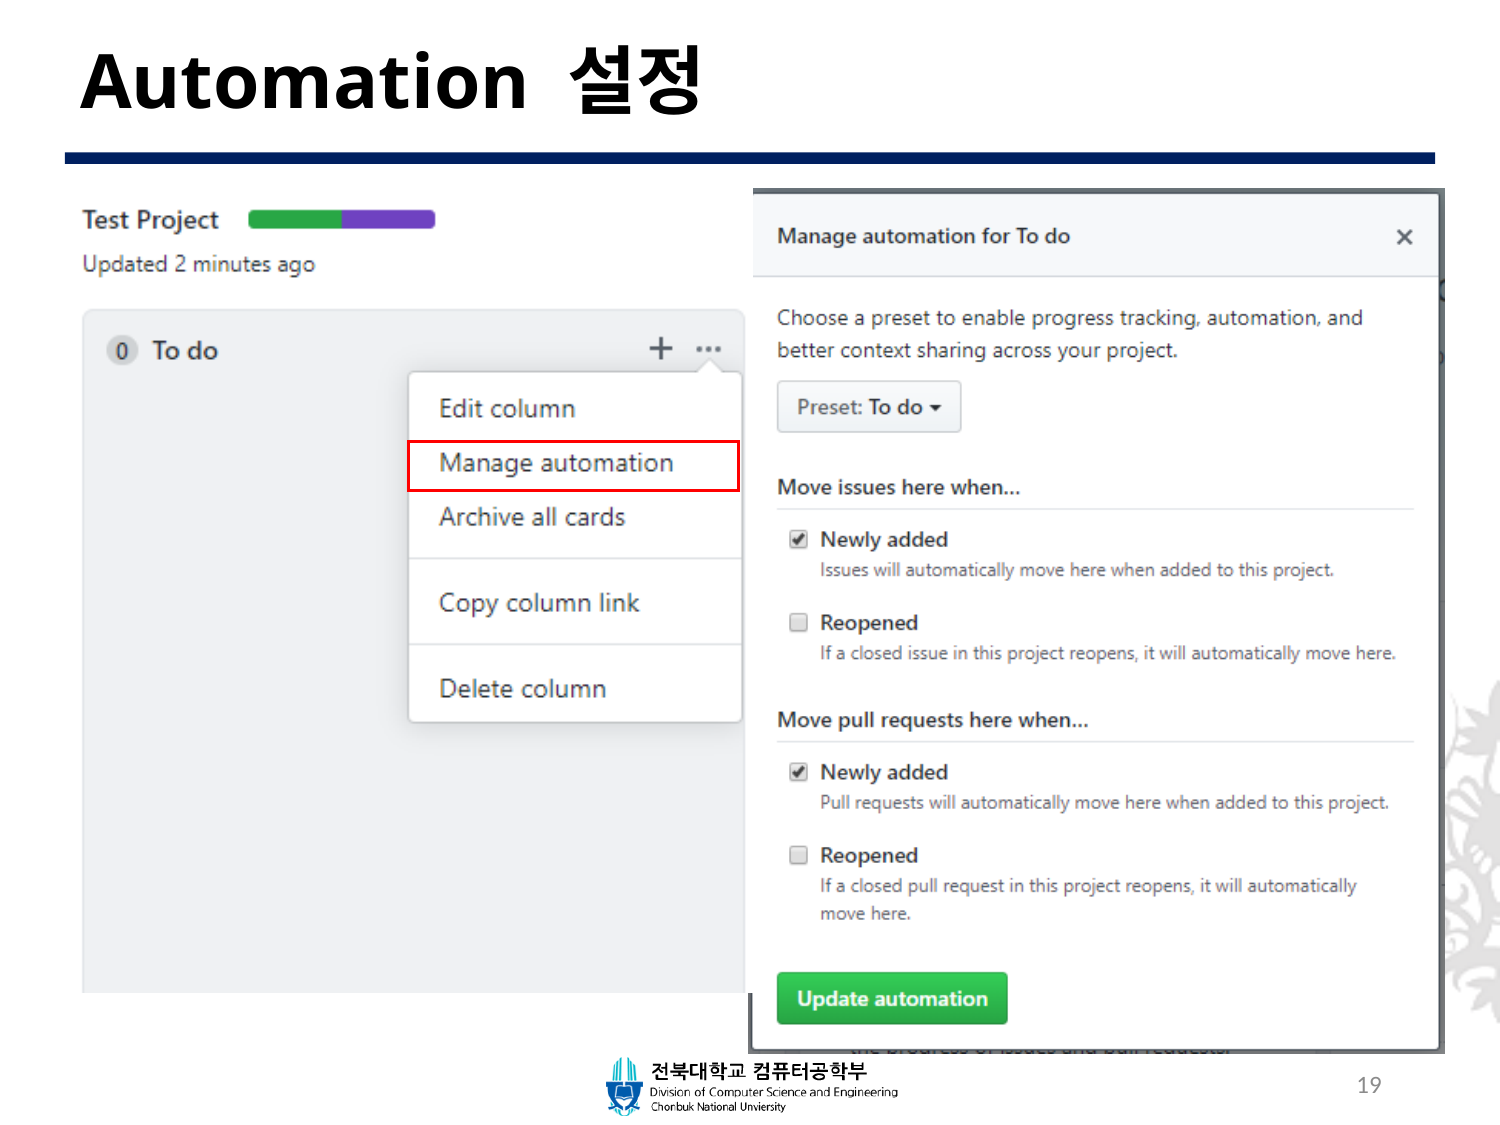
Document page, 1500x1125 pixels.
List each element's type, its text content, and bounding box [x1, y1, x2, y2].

title Automation 설정 [64, 26, 1436, 143]
picture [600, 1057, 900, 1116]
picture [64, 188, 753, 993]
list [748, 188, 1445, 1054]
slide_number 19 [1059, 1057, 1397, 1111]
